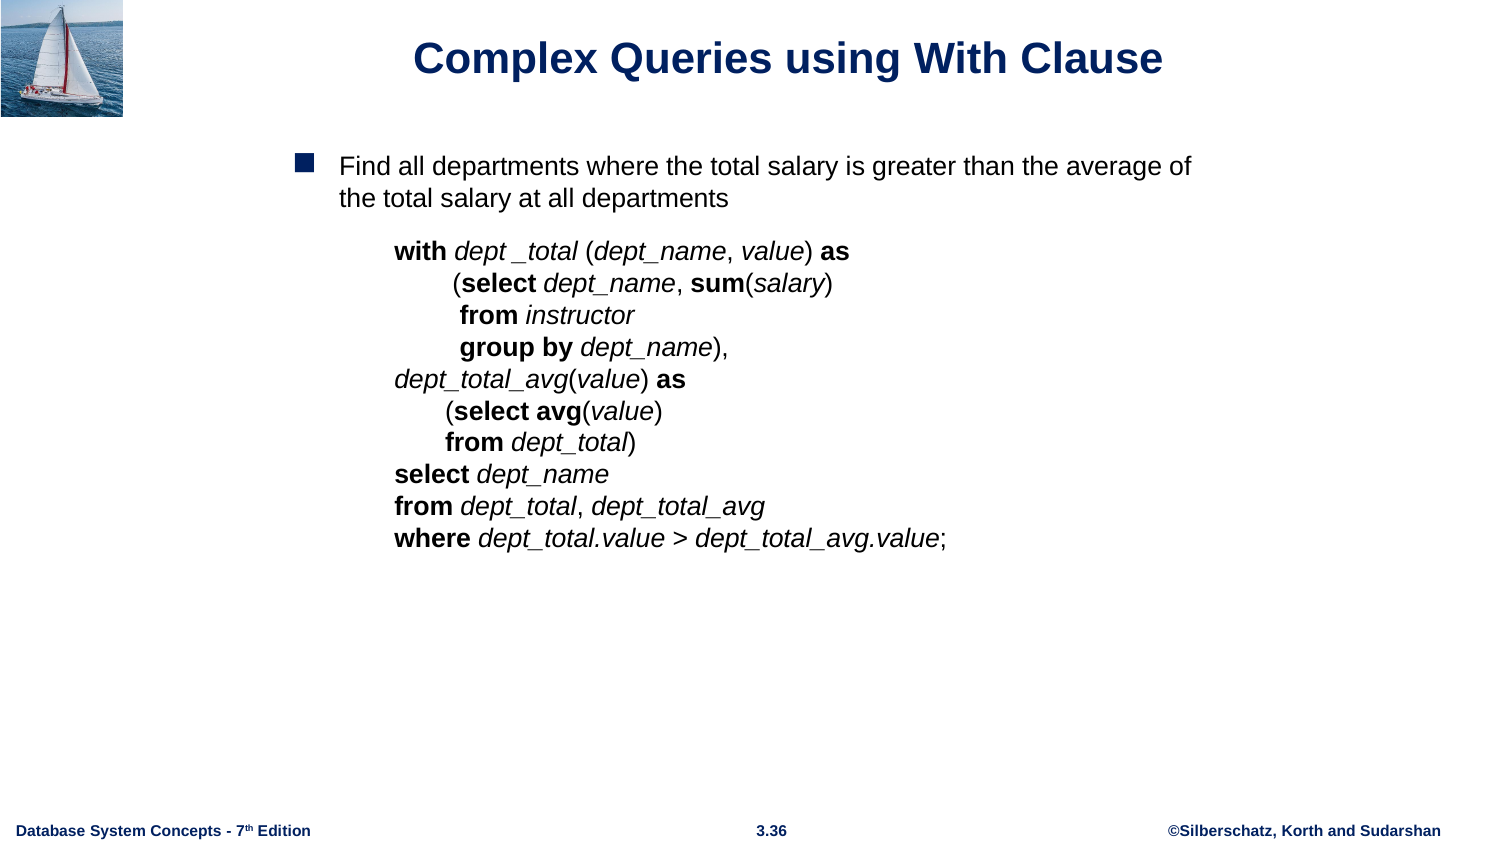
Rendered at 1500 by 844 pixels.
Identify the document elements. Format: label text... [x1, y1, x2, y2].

list Find all departments where the total salary is greater than the average of the total salary at all departments [282, 141, 1212, 227]
text_box with dept _total (dept_name, value) as (select dept_name, sum(salary) from instructor group by dept_name), dept_total_avg(value) as (select avg(value) from dept_total) select dept_name from dept_total, dept_total_avg where dept_total.value > dept_total_avg.value; [379, 226, 1224, 561]
picture [0, 0, 123, 117]
title Complex Queries using With Clause [125, 14, 1452, 90]
